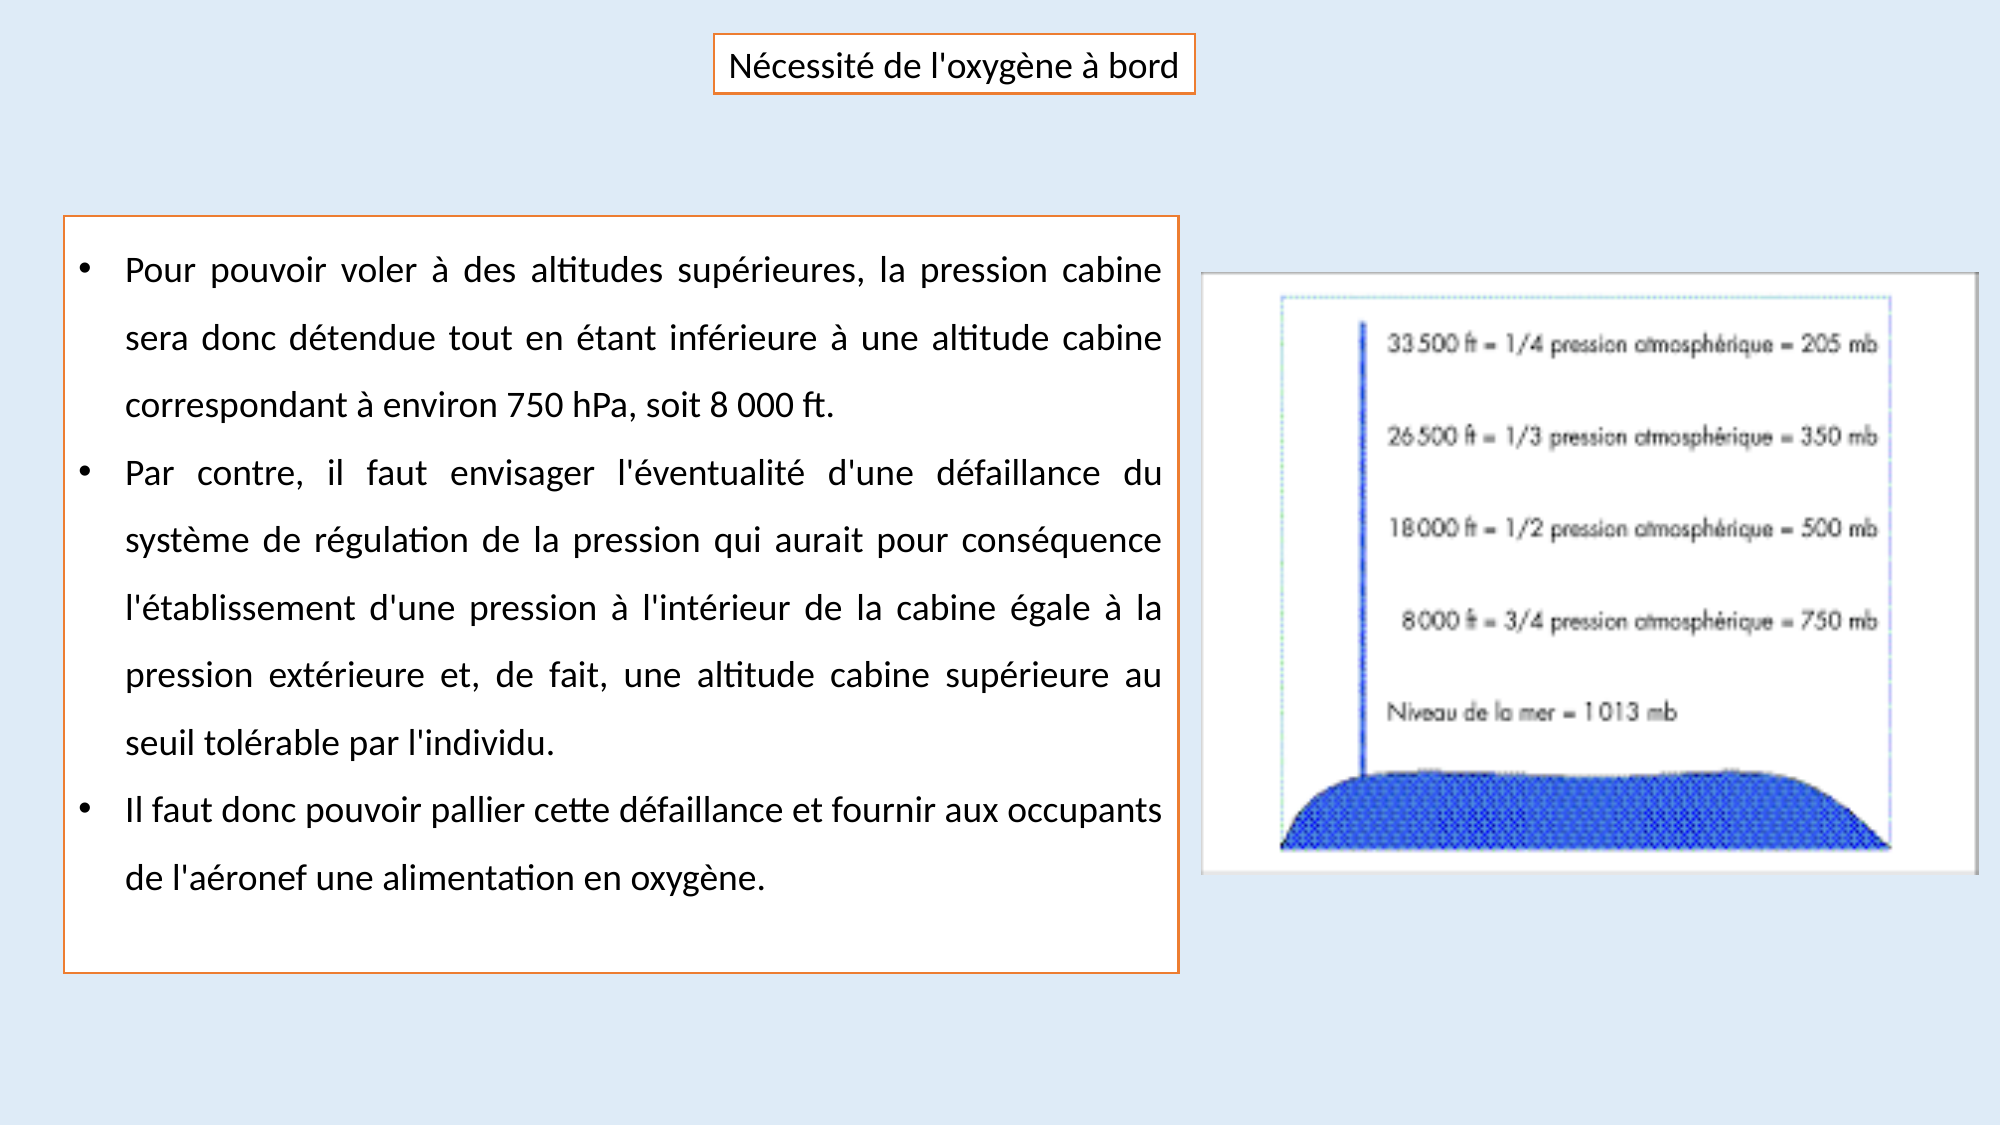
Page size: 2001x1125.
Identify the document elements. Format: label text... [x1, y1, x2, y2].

text_box Nécessité de l'oxygène à bord [713, 33, 1196, 95]
picture [1201, 272, 1979, 875]
text_box Pour pouvoir voler à des altitudes supérieures, la pression cabine sera donc détendue tout en étant inférieure à une altitude cabine correspondant à environ 750 hPa, soit 8 000 ft. Par contre, il faut envisager l'éventualité d'une défaillance du système de régulation de la pression qui aurait pour conséquence l'établissement d'une pression à l'intérieur de la cabine égale à la pression extérieure et, de fait, une altitude cabine supérieure au seuil tolérable par l'individu. Il faut donc pouvoir pallier cette défaillance et fournir aux occupants de l'aéronef une alimentation en oxygène. [63, 215, 1180, 974]
